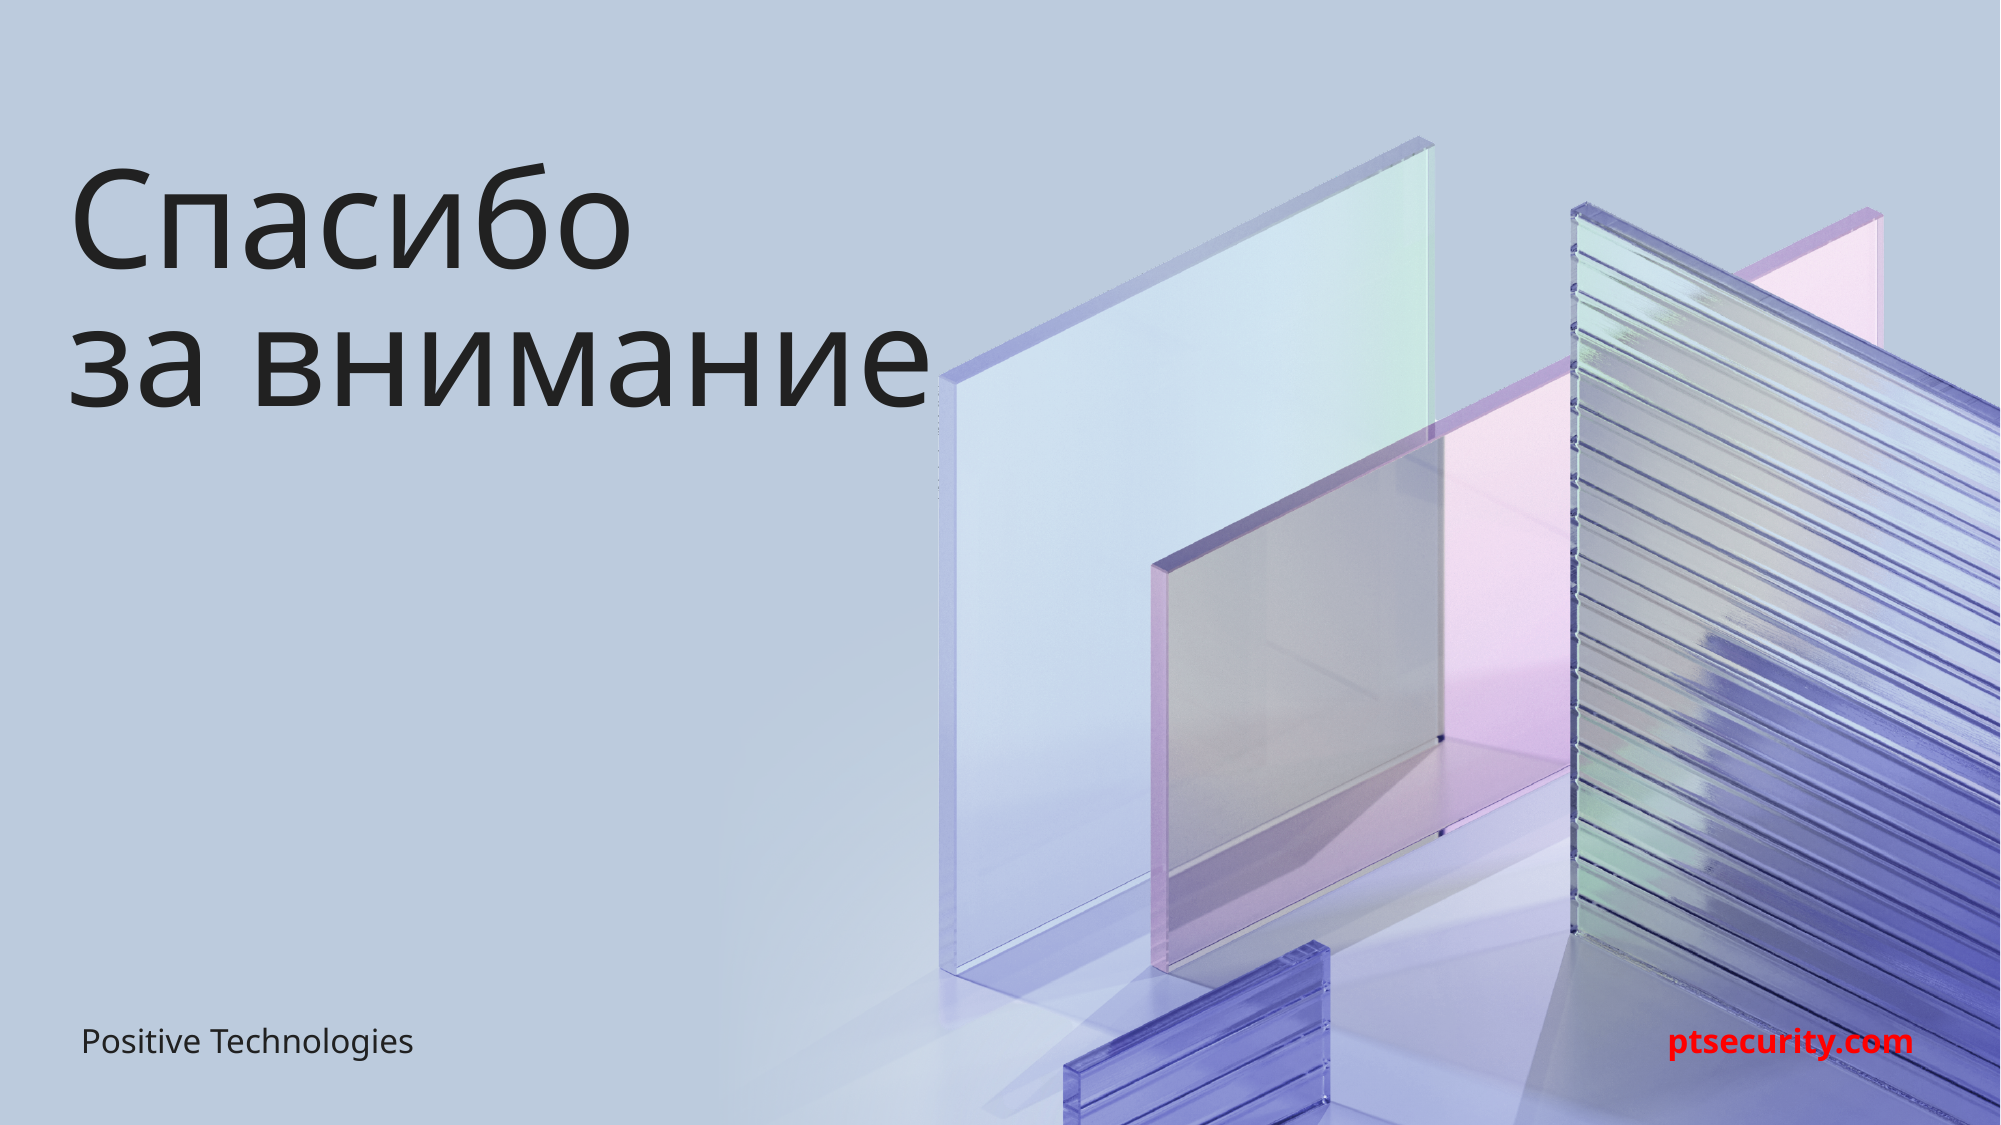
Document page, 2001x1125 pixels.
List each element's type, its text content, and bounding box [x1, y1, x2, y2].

picture [719, 0, 2001, 1125]
title Спасибо за внимание [52, 139, 1020, 454]
